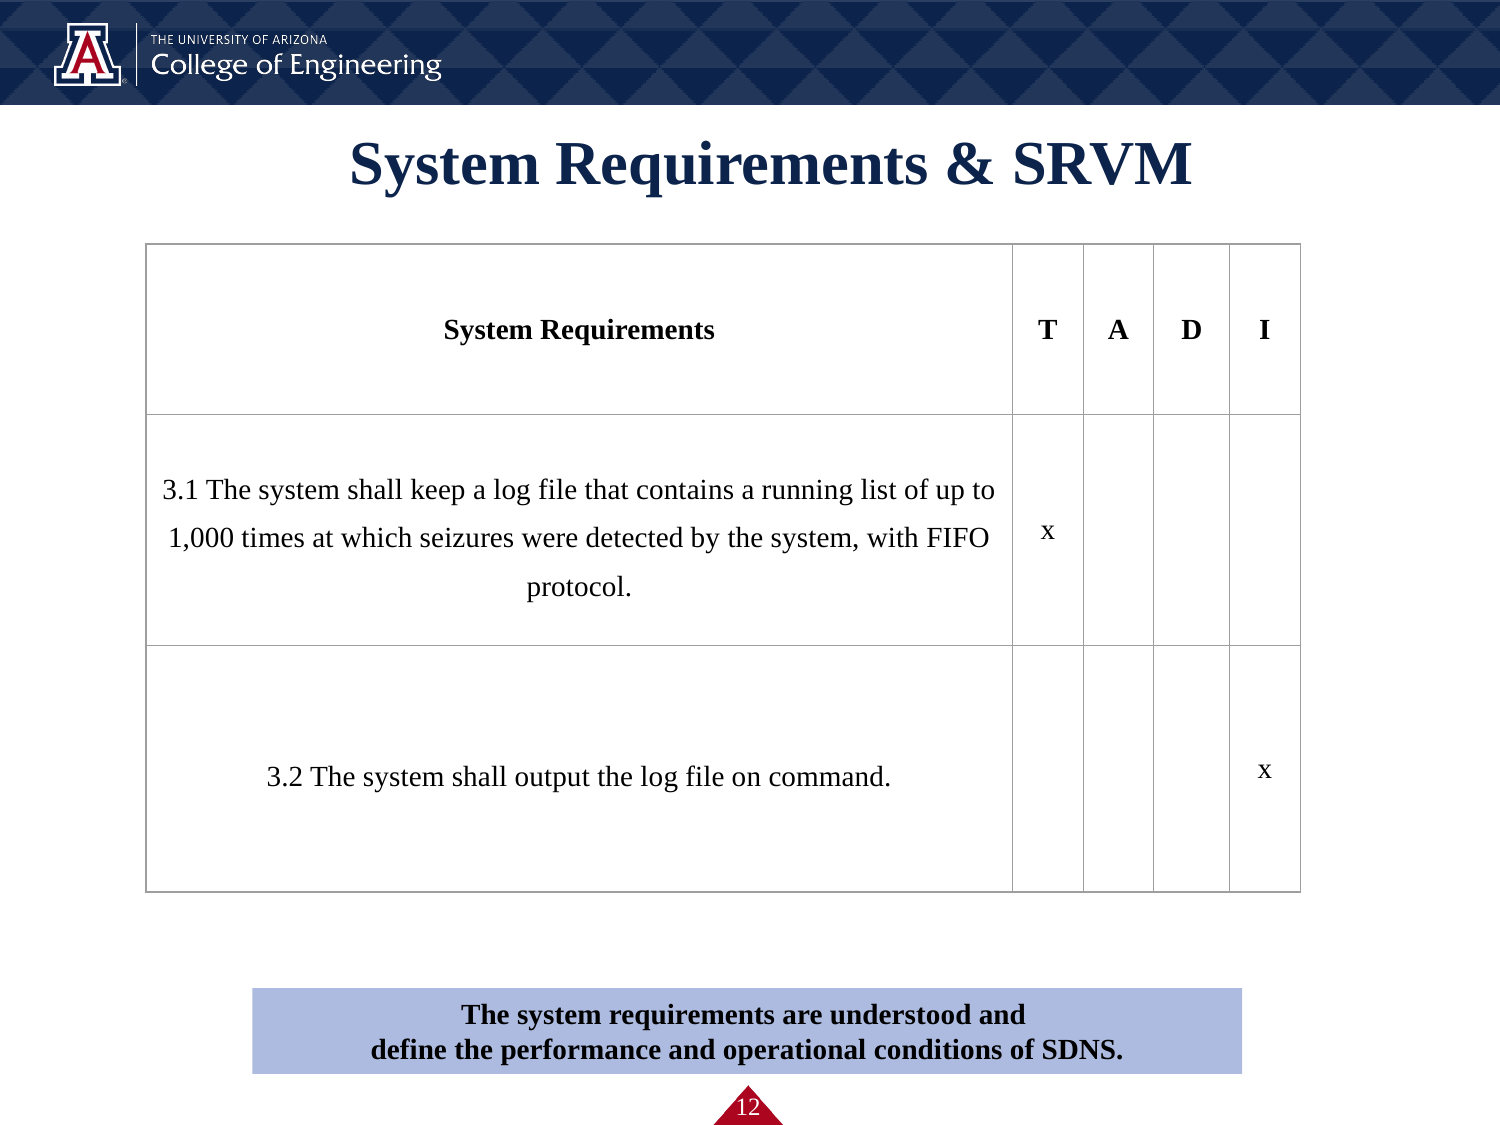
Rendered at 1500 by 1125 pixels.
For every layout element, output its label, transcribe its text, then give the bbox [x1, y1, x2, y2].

table_header T [1013, 245, 1083, 414]
table_cell 3.1 The system shall keep a log file that contains a running list of up to 1,000 times at which seizures were detected by the system, with FIFO protocol. [147, 415, 1012, 645]
table_header D [1154, 245, 1229, 414]
title System Requirements & SRVM [97, 79, 1448, 229]
table_cell [1084, 415, 1153, 645]
text_box [49, 228, 1447, 935]
table_header System Requirements [147, 245, 1012, 414]
table_header A [1084, 245, 1153, 414]
table_cell [1154, 646, 1229, 891]
picture [54, 23, 442, 86]
table_cell [1084, 646, 1153, 891]
table_cell [1230, 415, 1300, 645]
table_cell x [1230, 646, 1300, 891]
table_cell [1013, 646, 1083, 891]
table_cell x [1013, 415, 1083, 645]
table_header I [1230, 245, 1300, 414]
text_box The system requirements are understood and define the performance and operational conditions of SDNS. [252, 988, 1243, 1074]
slide_number ‹#› [715, 1075, 781, 1125]
table_cell [1154, 415, 1229, 645]
table_cell 3.2 The system shall output the log file on command. [147, 646, 1012, 891]
